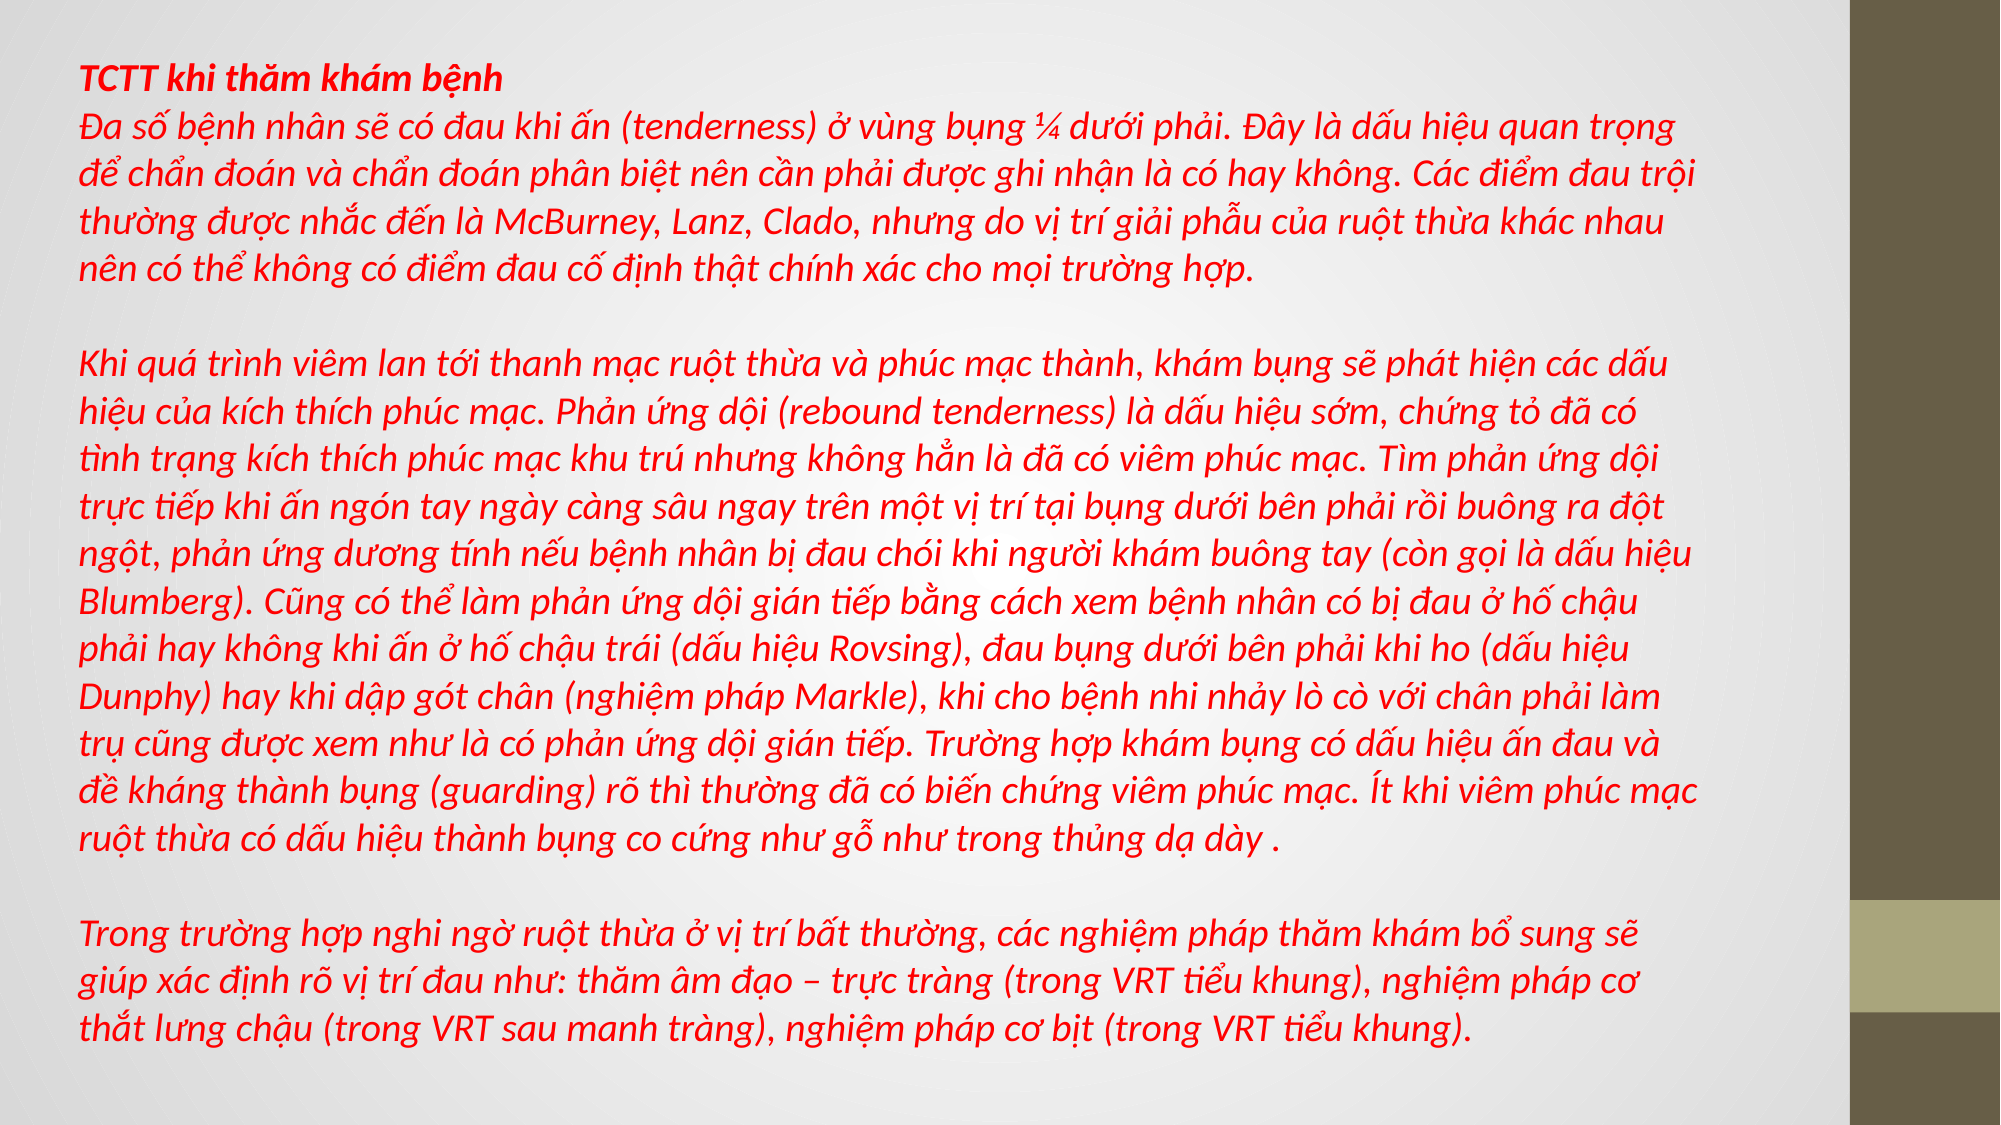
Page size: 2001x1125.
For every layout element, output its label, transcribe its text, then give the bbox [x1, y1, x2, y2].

text_box TCTT khi thăm khám bệnh Đa số bệnh nhân sẽ có đau khi ấn (tenderness) ở vùng bụng ¼ dưới phải. Đây là dấu hiệu quan trọng để chẩn đoán và chẩn đoán phân biệt nên cần phải được ghi nhận là có hay không. Các điểm đau trội thường được nhắc đến là McBurney, Lanz, Clado, nhưng do vị trí giải phẫu của ruột thừa khác nhau nên có thể không có điểm đau cố định thật chính xác cho mọi trường hợp. Khi quá trình viêm lan tới thanh mạc ruột thừa và phúc mạc thành, khám bụng sẽ phát hiện các dấu hiệu của kích thích phúc mạc. Phản ứng dội (rebound tenderness) là dấu hiệu sớm, chứng tỏ đã có tình trạng kích thích phúc mạc khu trú nhưng không hẳn là đã có viêm phúc mạc. Tìm phản ứng dội trực tiếp khi ấn ngón tay ngày càng sâu ngay trên một vị trí tại bụng dưới bên phải rồi buông ra đột ngột, phản ứng dương tính nếu bệnh nhân bị đau chói khi người khám buông tay (còn gọi là dấu hiệu Blumberg). Cũng có thể làm phản ứng dội gián tiếp bằng cách xem bệnh nhân có bị đau ở hố chậu phải hay không khi ấn ở hố chậu trái (dấu hiệu Rovsing), đau bụng dưới bên phải khi ho (dấu hiệu Dunphy) hay khi dập gót chân (nghiệm pháp Markle), khi cho bệnh nhi nhảy lò cò với chân phải làm trụ cũng được xem như là có phản ứng dội gián tiếp. Trường hợp khám bụng có dấu hiệu ấn đau và đề kháng thành bụng (guarding) rõ thì thường đã có biến chứng viêm phúc mạc. Ít khi viêm phúc mạc ruột thừa có dấu hiệu thành bụng co cứng như gỗ như trong thủng dạ dày . Trong trường hợp nghi ngờ ruột thừa ở vị trí bất thường, các nghiệm pháp thăm khám bổ sung sẽ giúp xác định rõ vị trí đau như: thăm âm đạo – trực tràng (trong VRT tiểu khung), nghiệm pháp cơ thắt lưng chậu (trong VRT sau manh tràng), nghiệm pháp cơ bịt (trong VRT tiểu khung). [63, 44, 1722, 1105]
